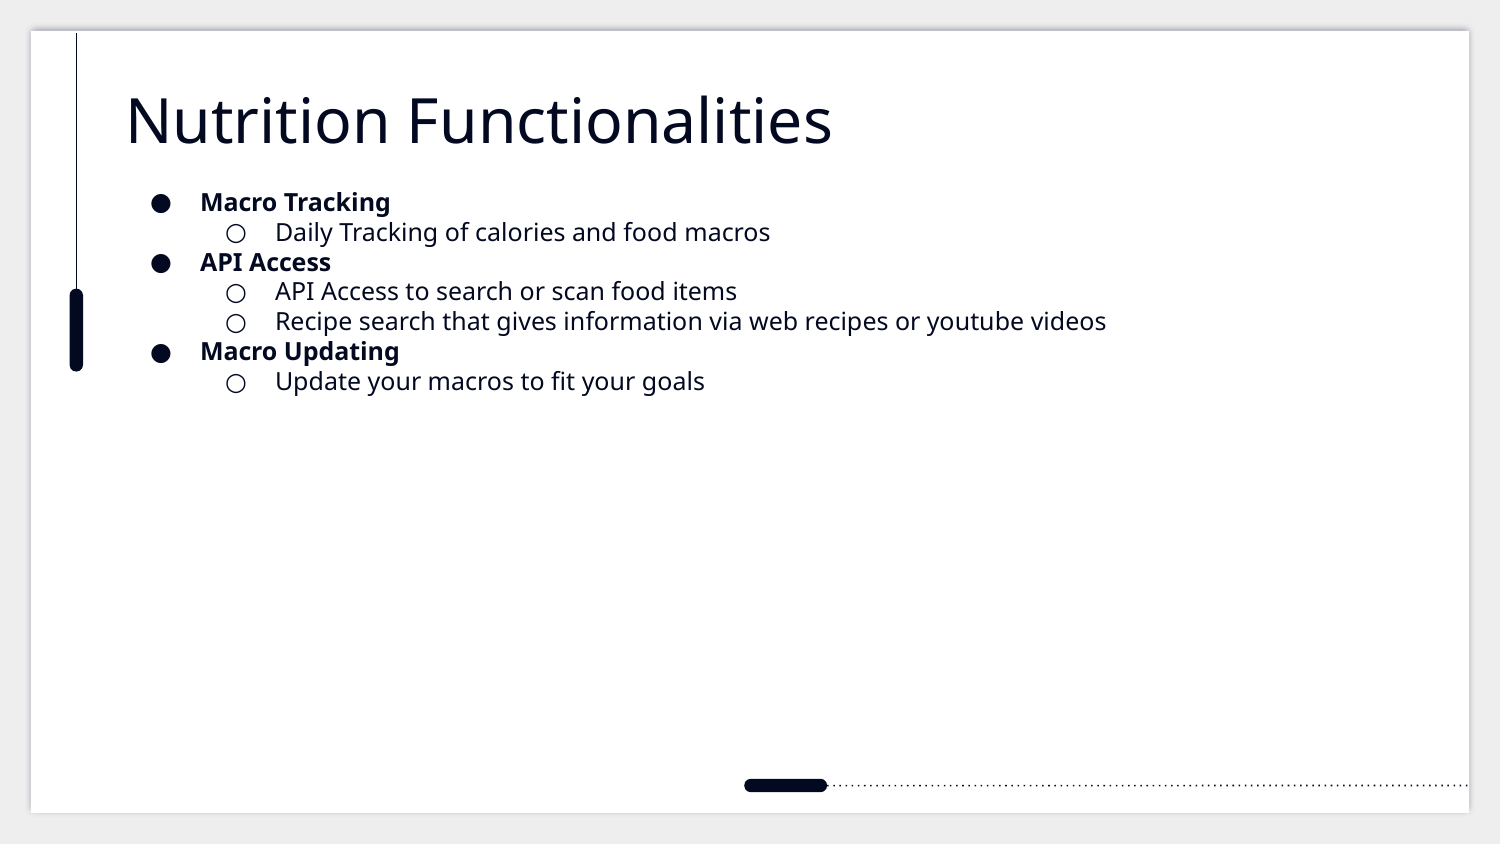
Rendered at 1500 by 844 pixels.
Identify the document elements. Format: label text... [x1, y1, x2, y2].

title Nutrition Functionalities [110, 77, 1393, 171]
subtitle Macro Tracking Daily Tracking of calories and food macros API Access API Access to search or scan food items Recipe search that gives information via web recipes or youtube videos Macro Updating Update your macros to fit your goals [110, 171, 1408, 753]
